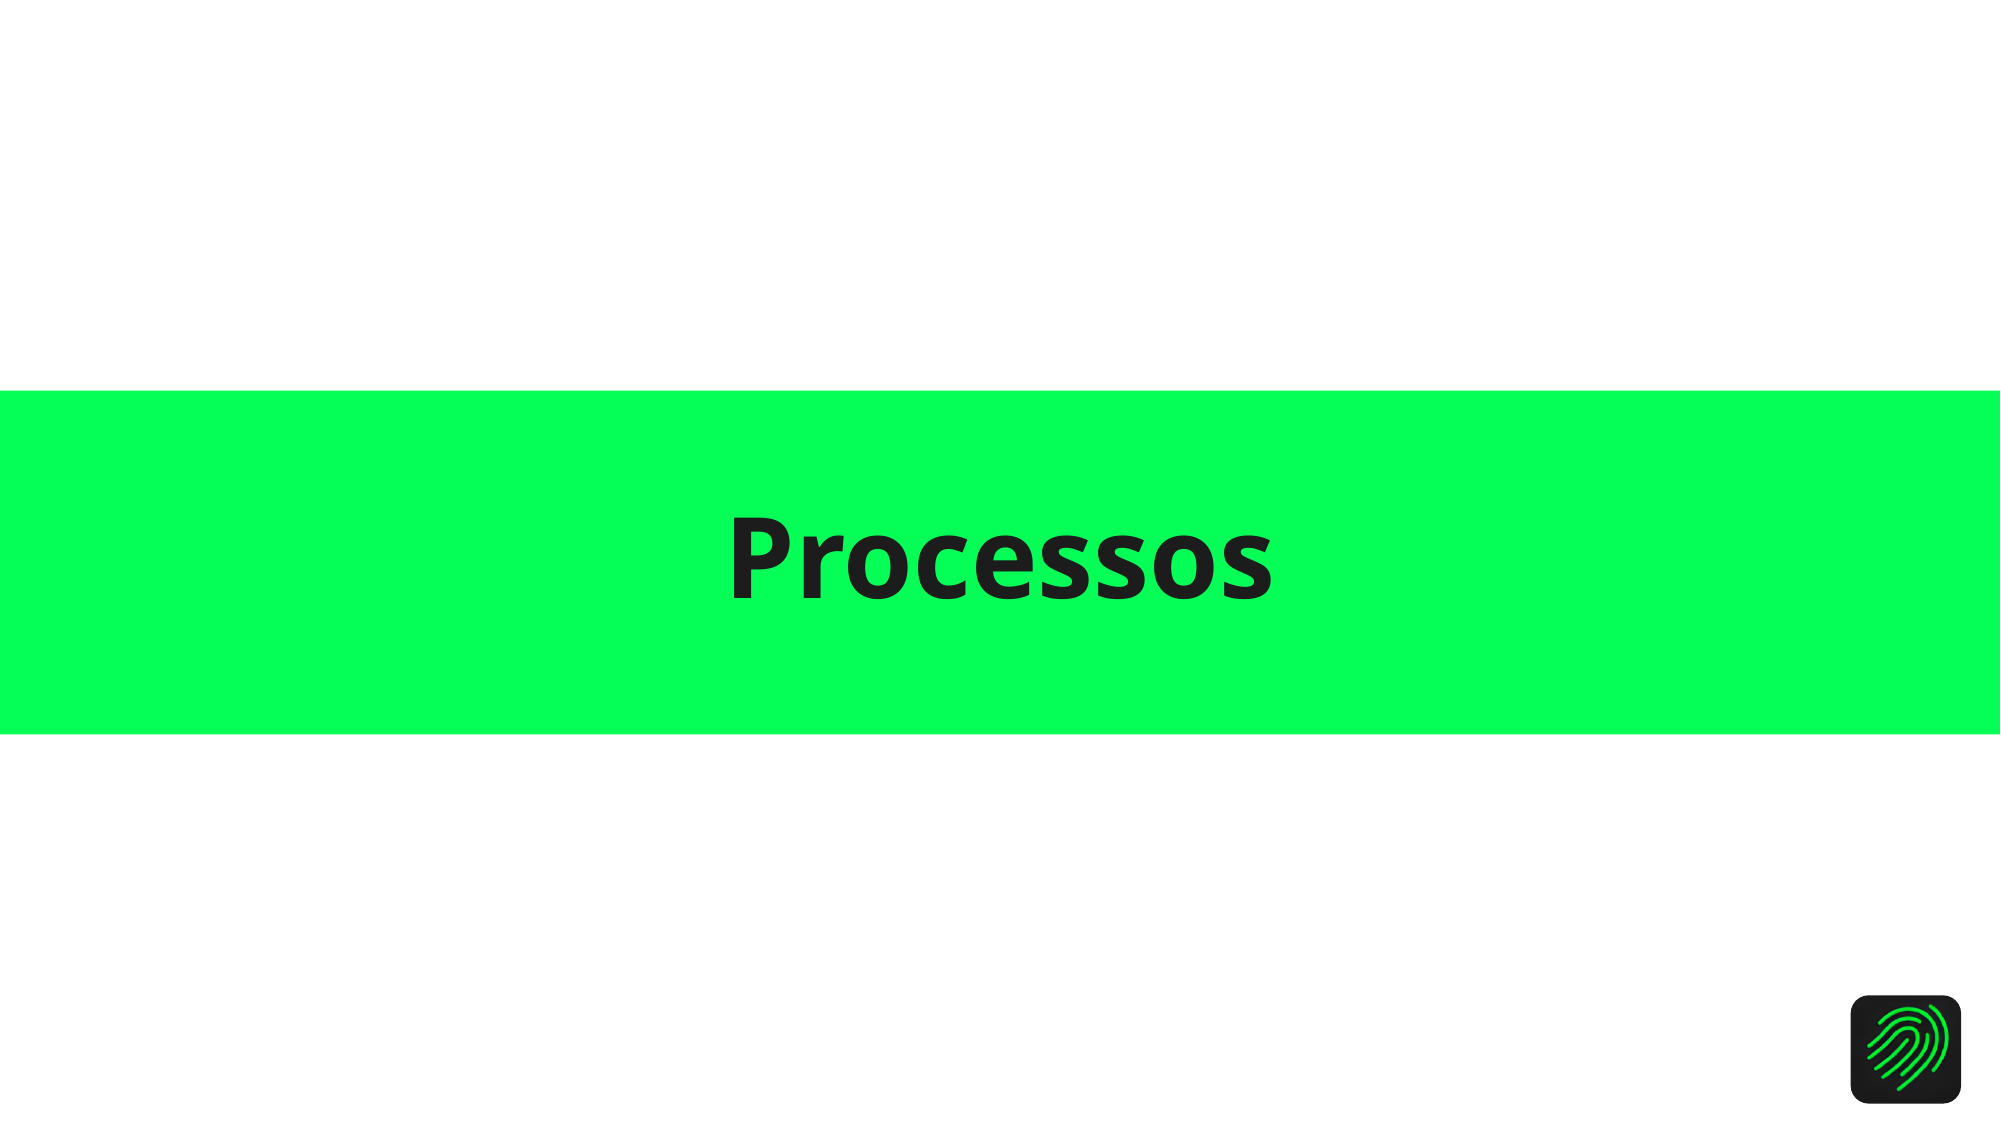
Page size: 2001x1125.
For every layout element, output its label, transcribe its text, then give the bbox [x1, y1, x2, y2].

text_box Processos [137, 477, 1863, 648]
text_box [0, 390, 2000, 735]
picture [1850, 995, 1962, 1104]
